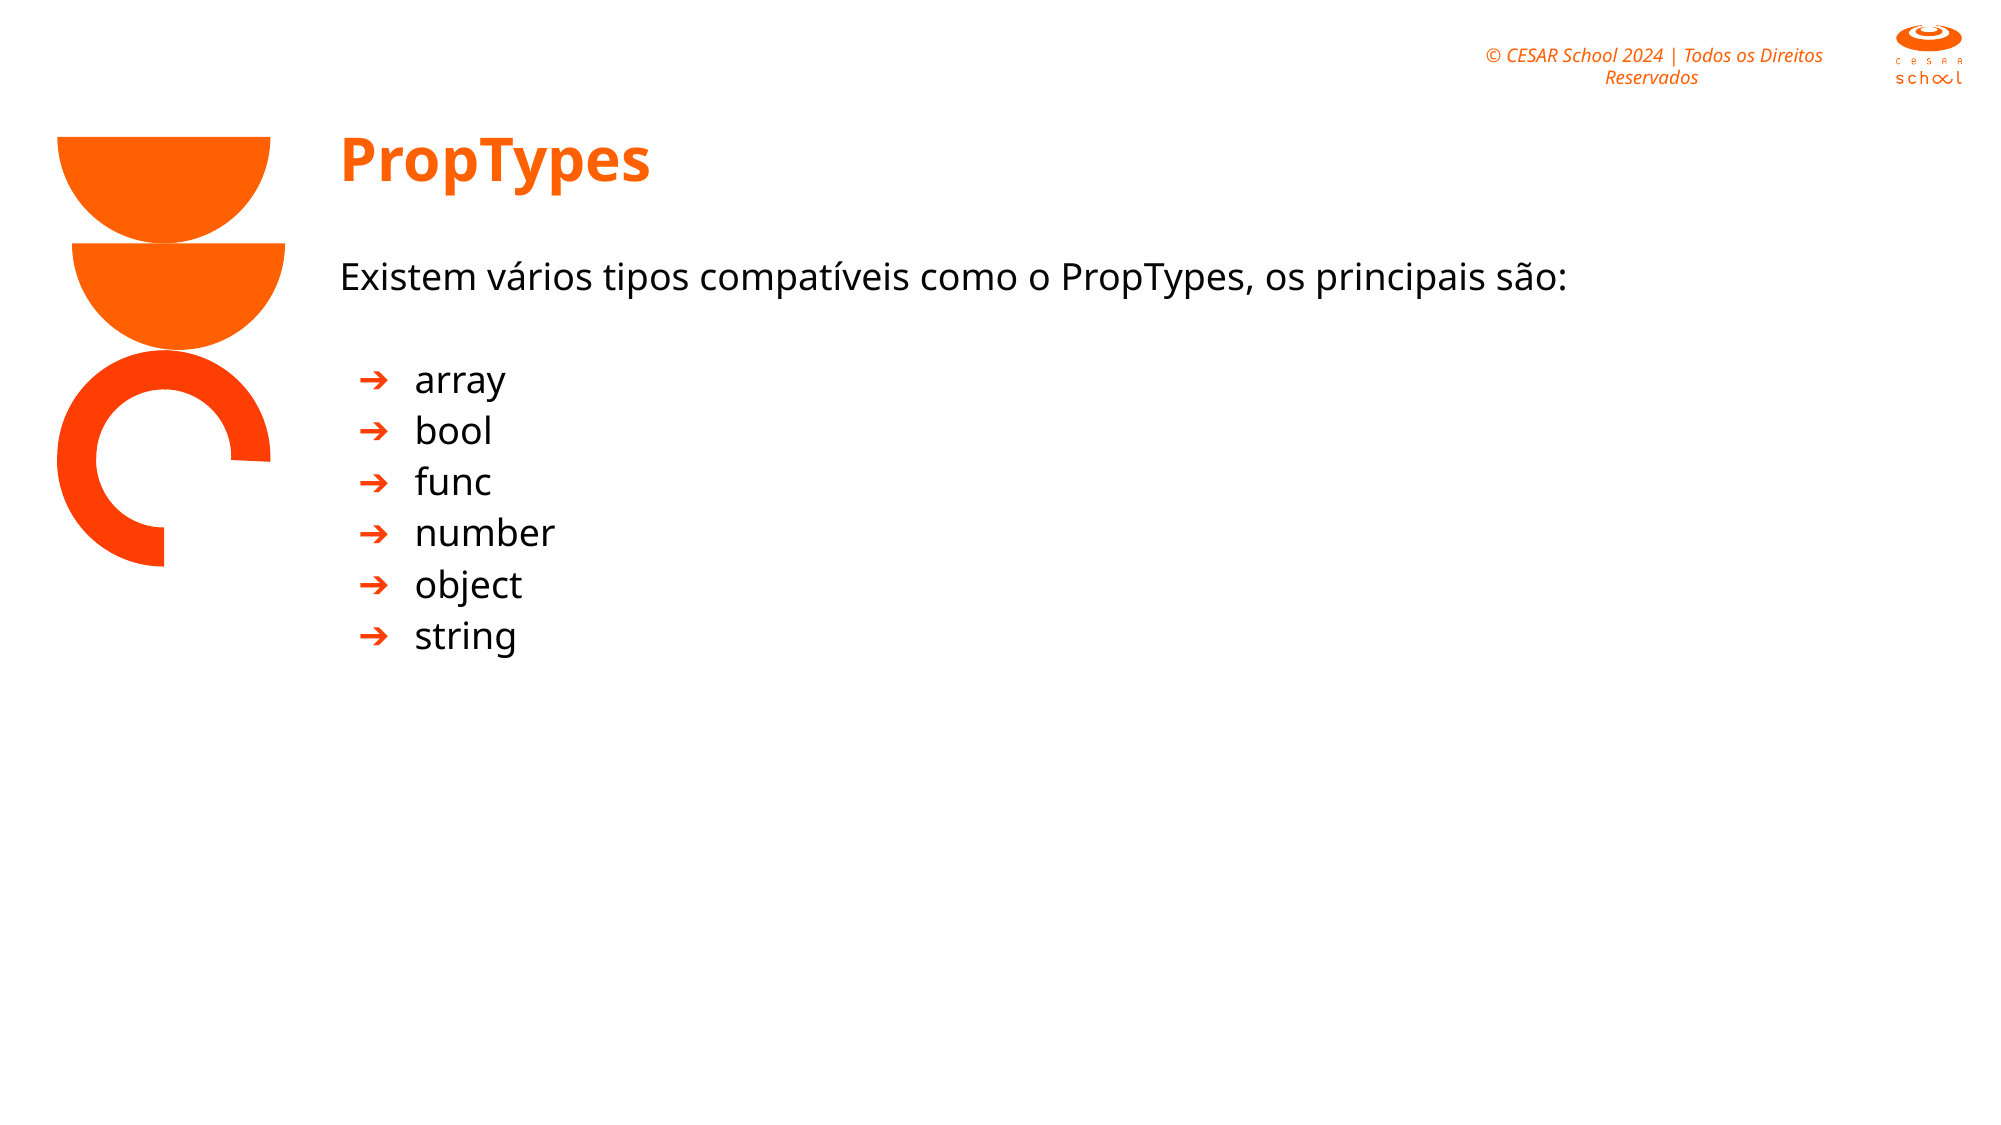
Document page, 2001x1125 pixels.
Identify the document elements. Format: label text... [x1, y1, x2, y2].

text_box [163, 350, 271, 462]
text_box [57, 350, 163, 456]
text_box [56, 454, 165, 567]
text_box [57, 136, 271, 244]
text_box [1432, 25, 1963, 85]
text_box [71, 243, 286, 350]
text_box PropTypes [324, 105, 1629, 213]
text_box Existem vários tipos compatíveis como o PropTypes, os principais são: array bool func number object string [324, 230, 1774, 672]
